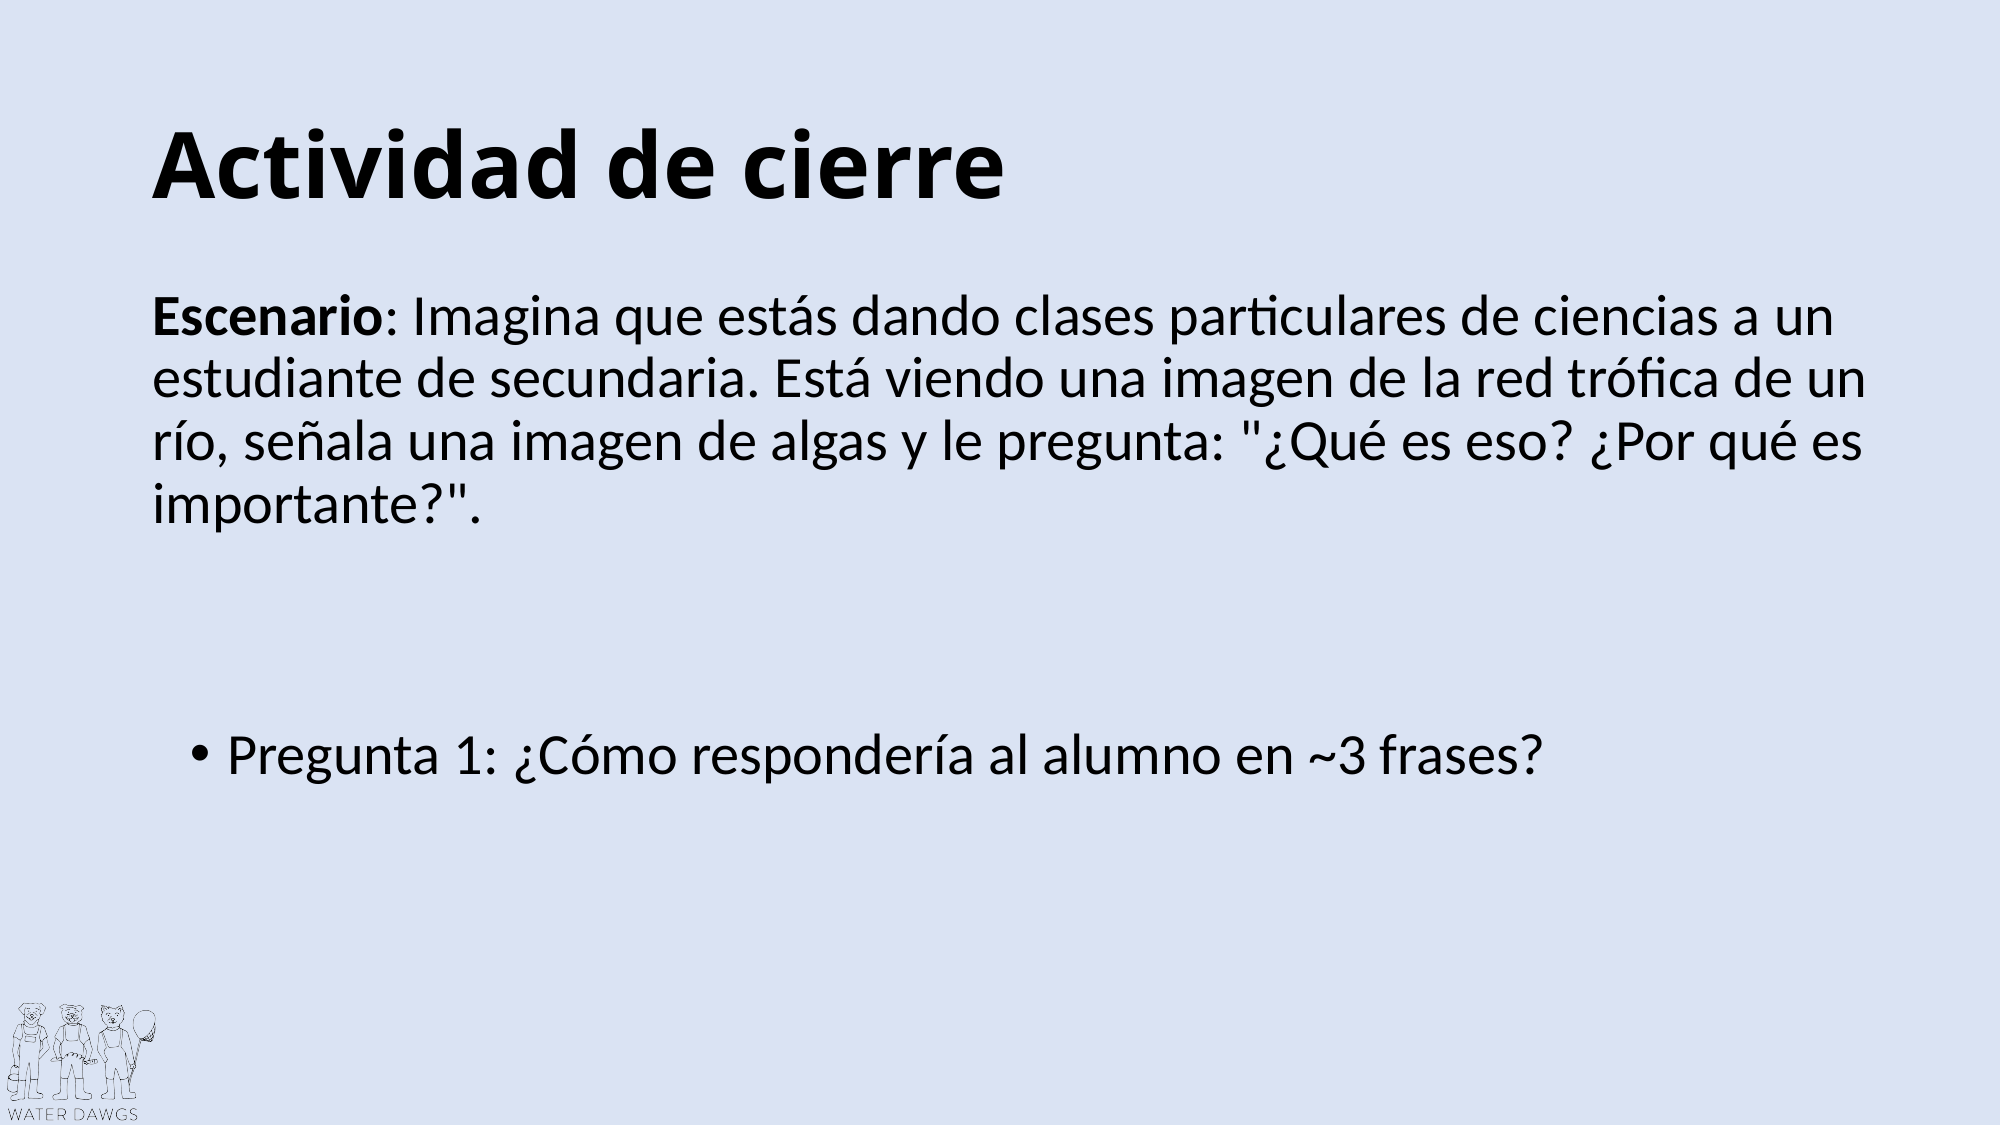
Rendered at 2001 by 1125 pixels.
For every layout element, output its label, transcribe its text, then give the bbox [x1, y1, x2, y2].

picture [0, 967, 172, 1125]
title Actividad de cierre [137, 59, 1863, 277]
list Escenario: Imagina que estás dando clases particulares de ciencias a un estudiante de secundaria. Está viendo una imagen de la red trófica de un río, señala una imagen de algas y le pregunta: "¿Qué es eso? ¿Por qué es importante?". Pregunta 1: ¿Cómo respondería al alumno en ~3 frases? [137, 277, 1925, 1057]
